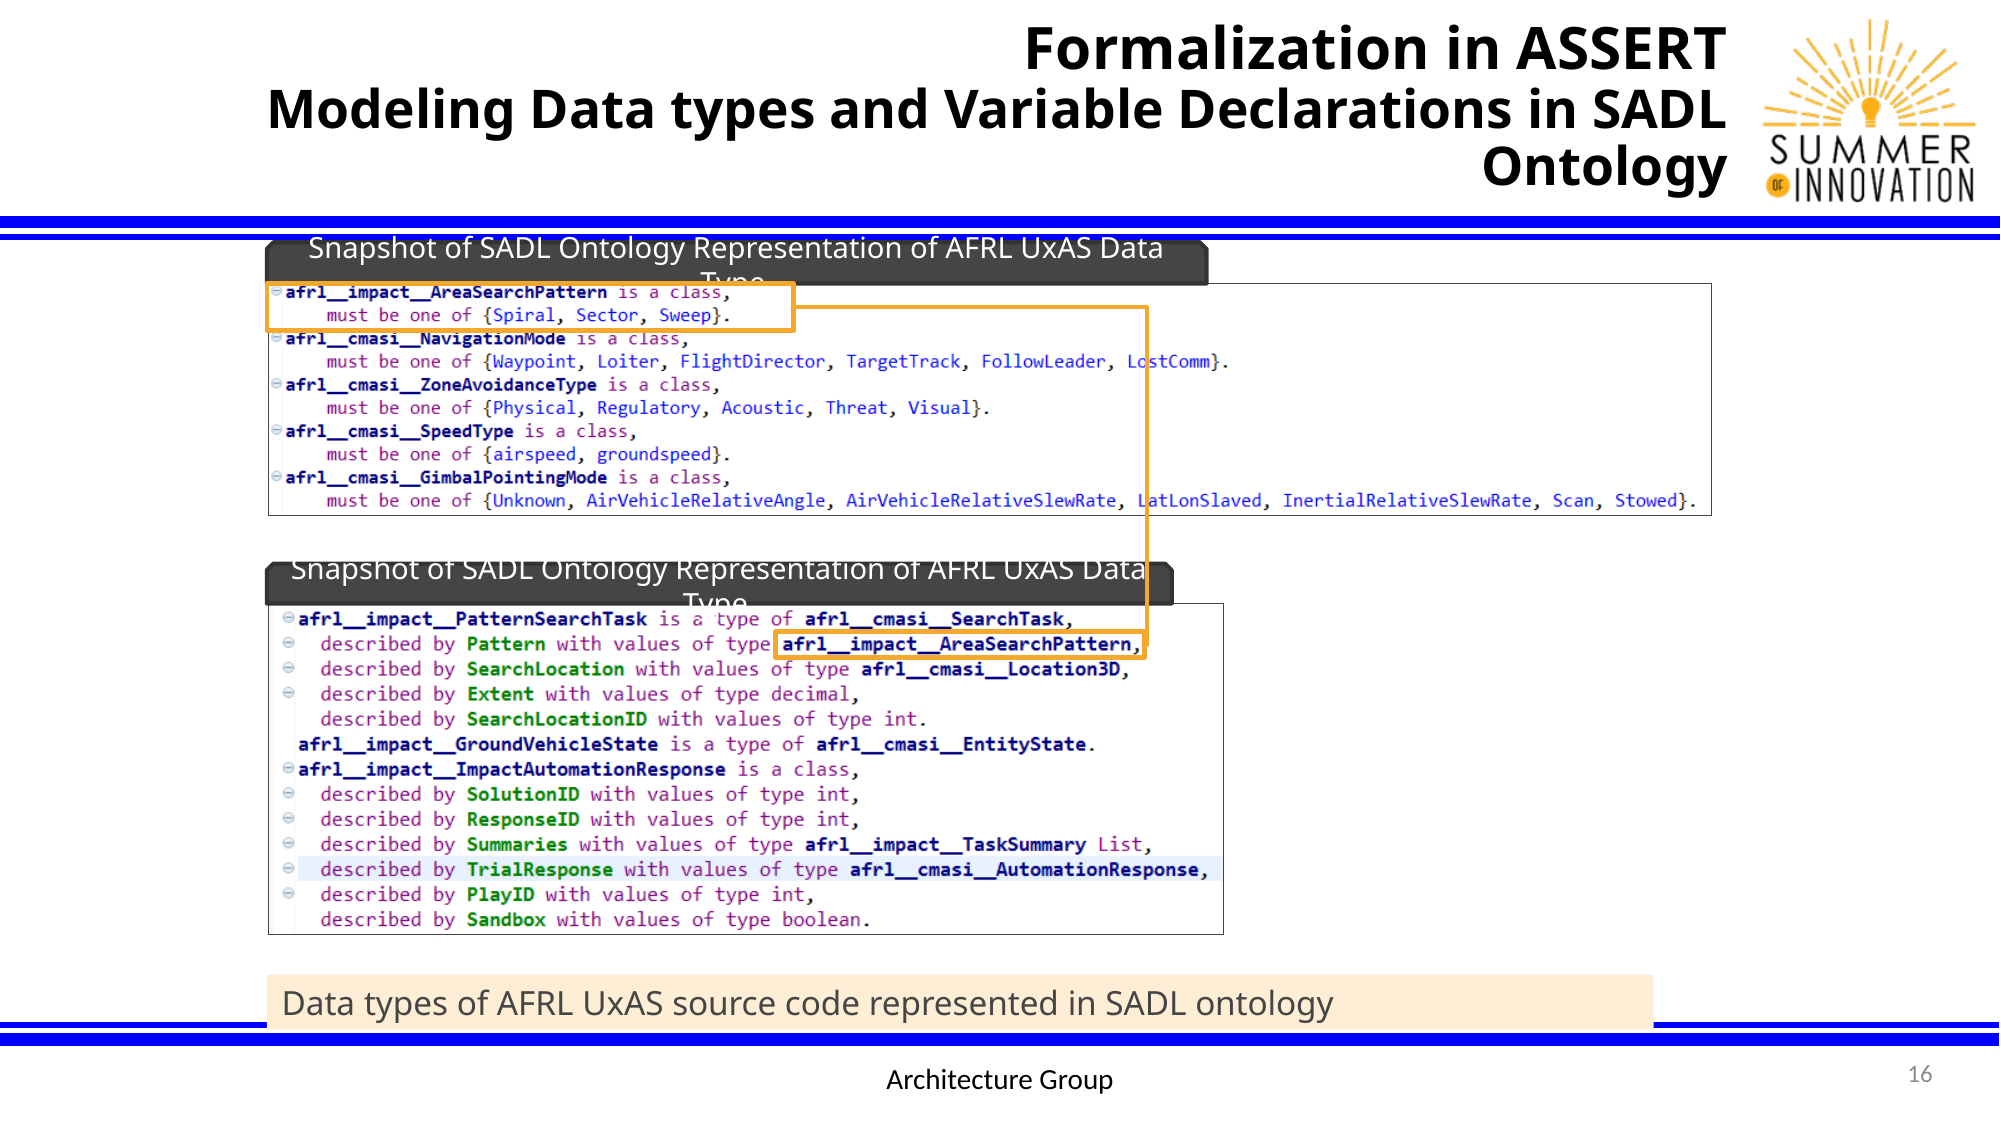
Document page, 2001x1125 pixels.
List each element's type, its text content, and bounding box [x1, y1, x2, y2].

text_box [266, 242, 1712, 516]
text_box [793, 306, 1145, 645]
text_box Data types of AFRL UxAS source code represented in SADL ontology [266, 974, 1654, 1030]
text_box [266, 563, 1224, 935]
title Formalization in ASSERT Modeling Data types and Variable Declarations in SADL Ontology [34, 11, 1744, 205]
footer Architecture Group [662, 1052, 1338, 1103]
picture [1753, 5, 1993, 230]
slide_number 16 [1412, 1042, 1948, 1103]
